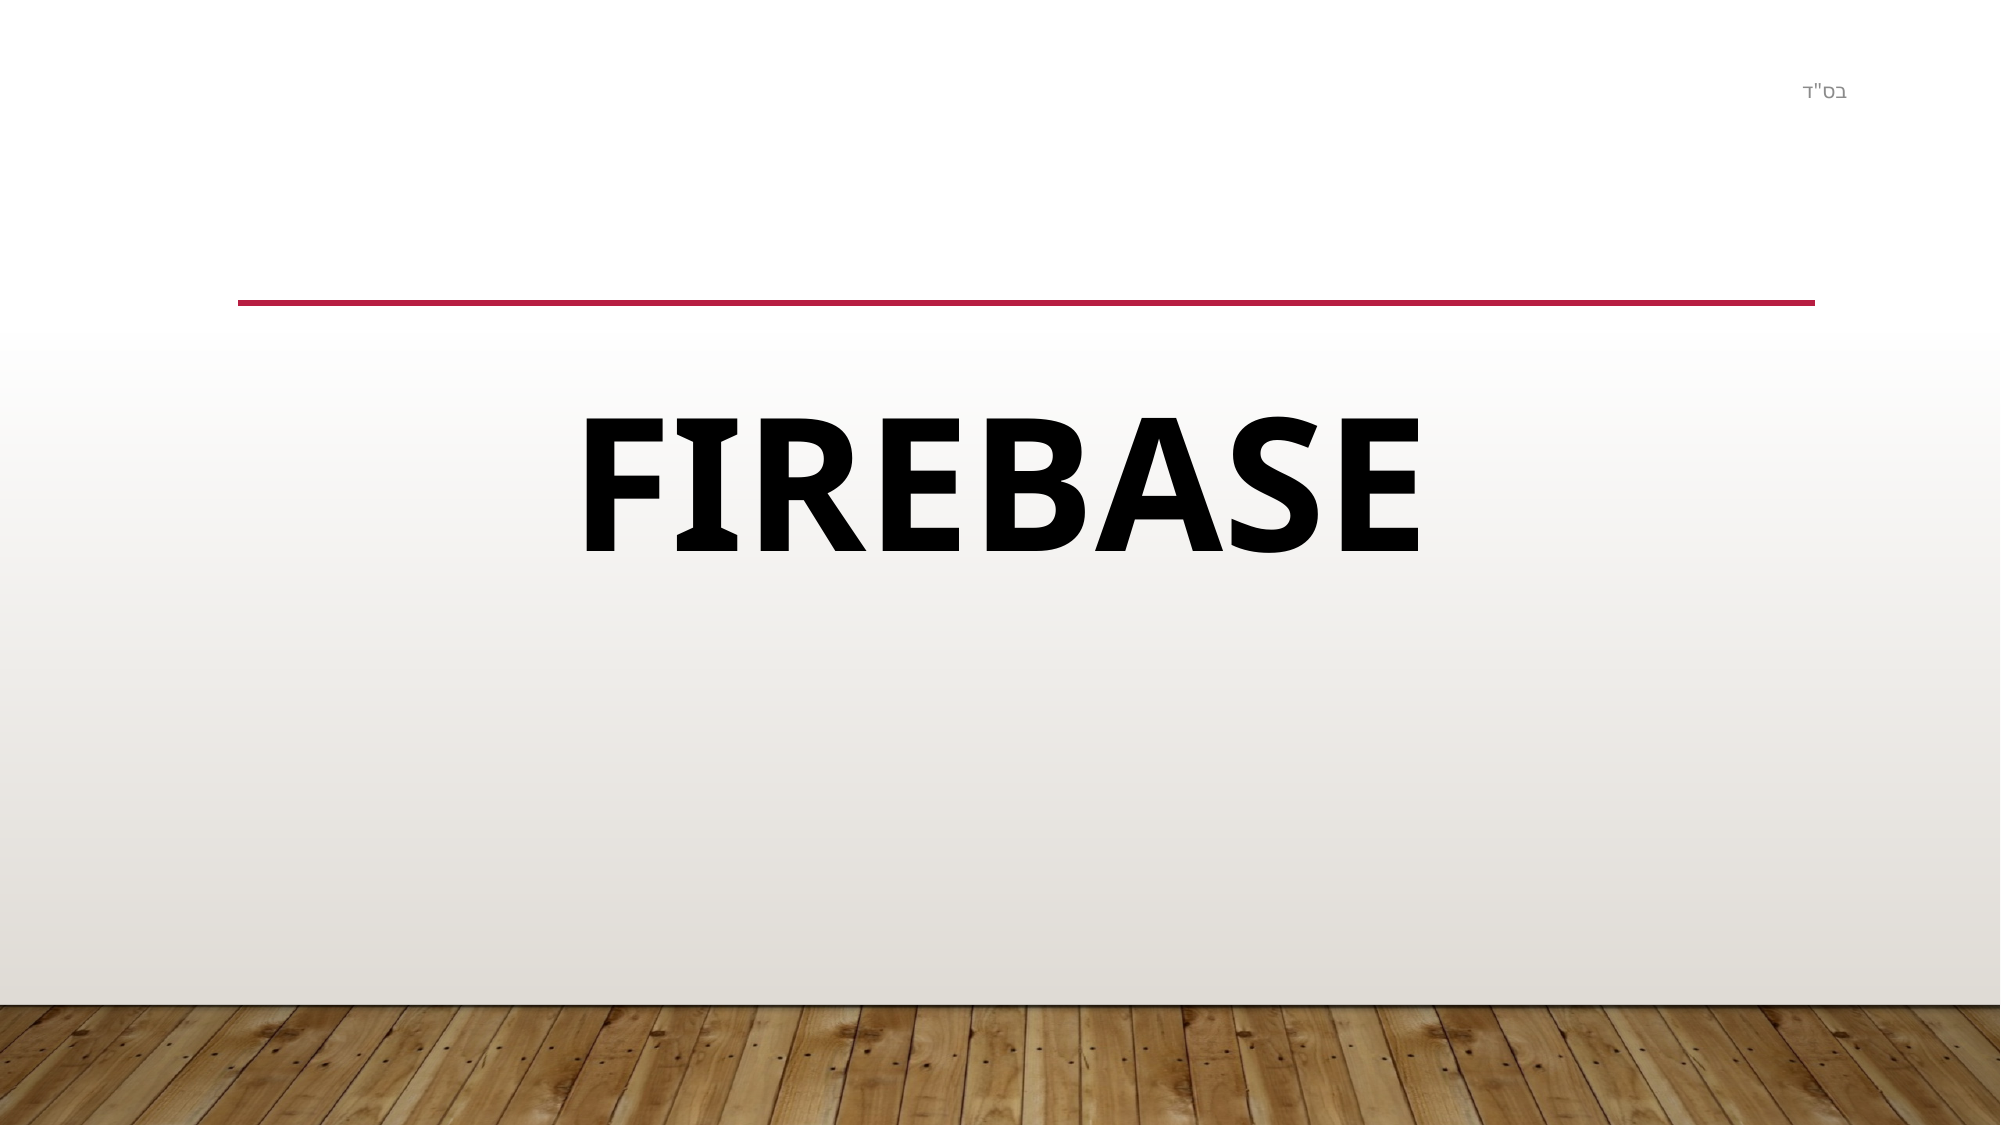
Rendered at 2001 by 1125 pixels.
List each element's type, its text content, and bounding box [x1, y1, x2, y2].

picture [0, 1005, 2000, 1125]
slide_number בס"ד [1412, 59, 1863, 120]
title Firebase [137, 383, 1863, 601]
